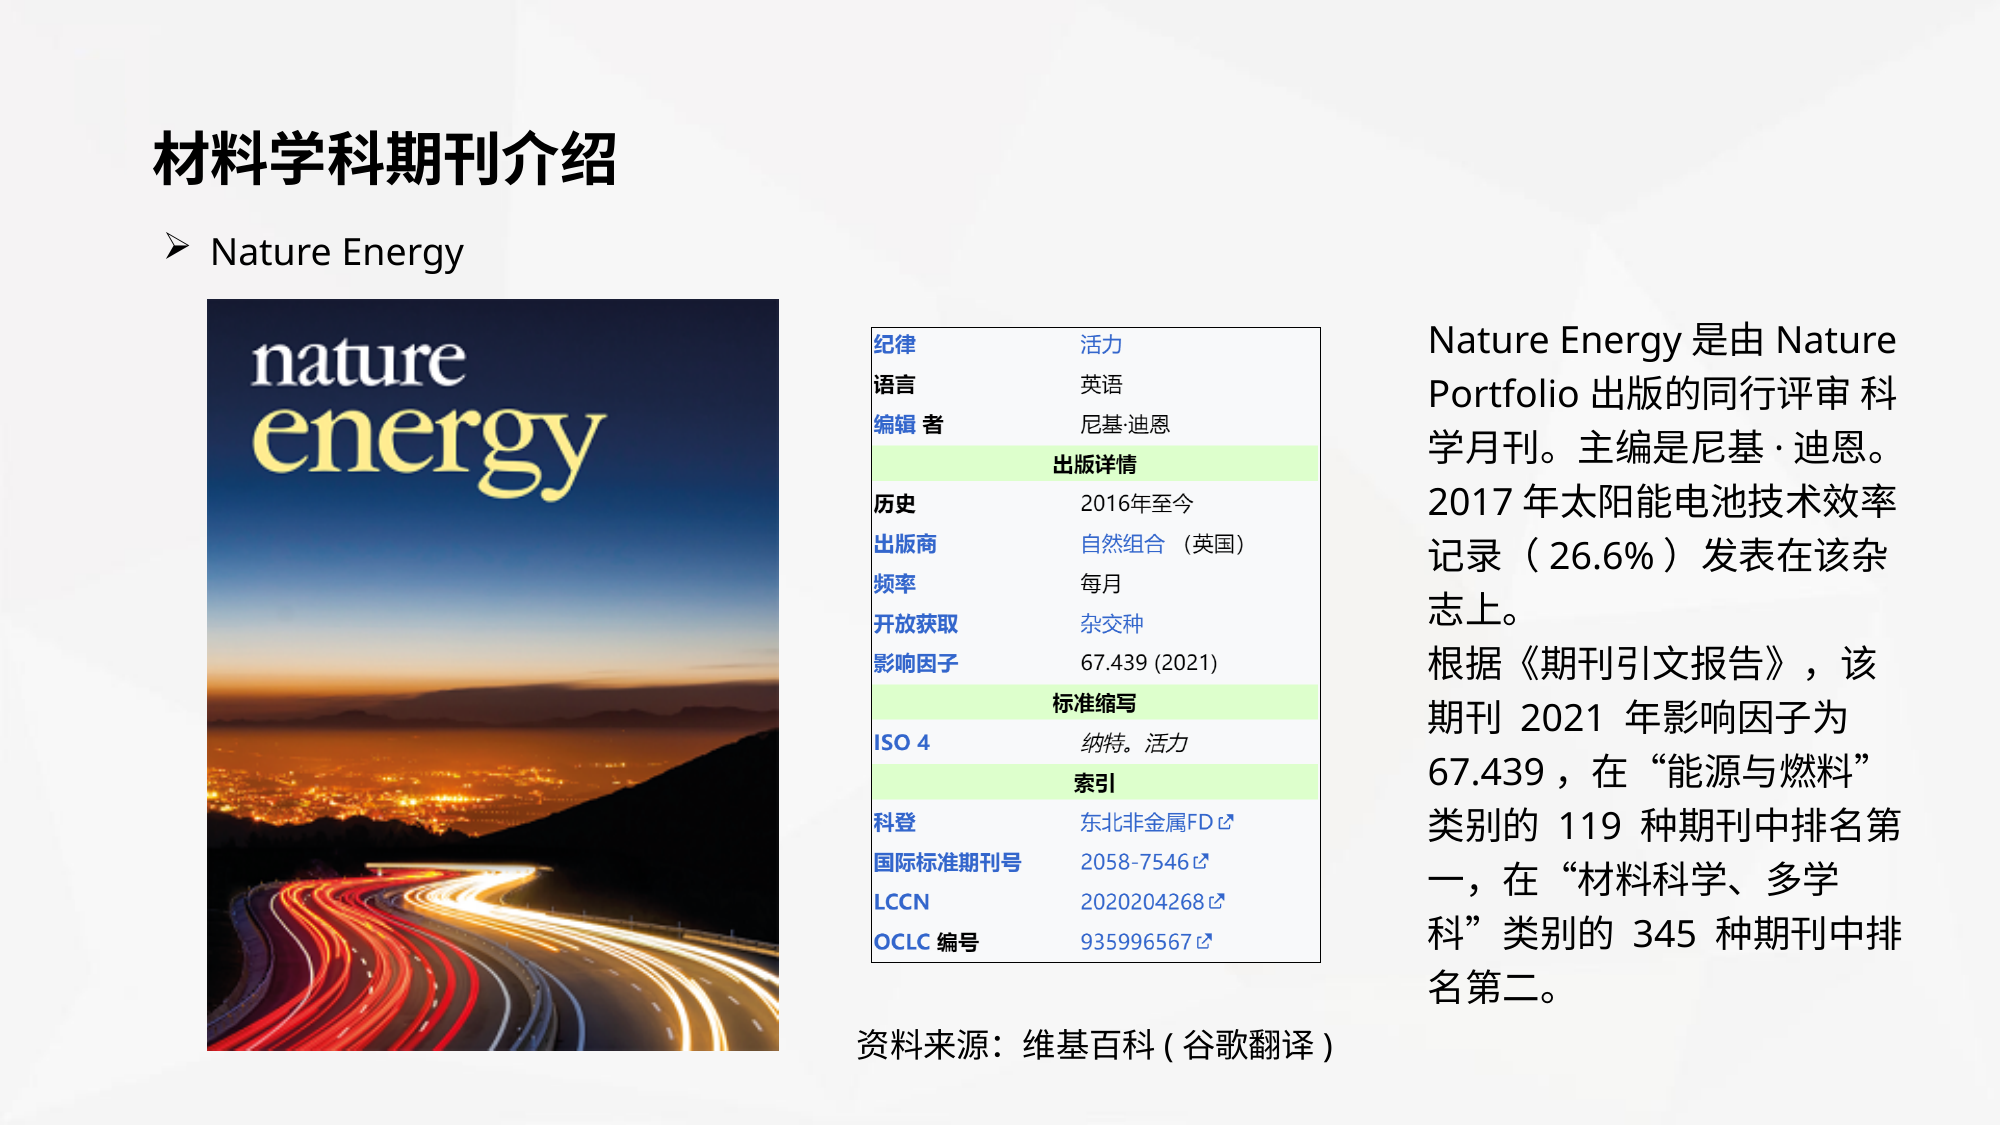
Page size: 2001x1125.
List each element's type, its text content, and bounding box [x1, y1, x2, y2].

text_box Nature Energy [148, 221, 985, 281]
text_box 资料来源：维基百科(谷歌翻译) [842, 1008, 1350, 1072]
list 材料学科期刊介绍 [137, 114, 1244, 196]
picture [0, 0, 2000, 1125]
text_box Nature Energy是由Nature Portfolio出版的同行评审 科学月刊。主编是尼基·迪恩。 2017年太阳能电池技术效率记录（26.6%）发表在该杂志上。 根据《期刊引文报告》，该期刊 2021 年影响因子为 67.439，在“能源与燃料”类别的 119 种期刊中排名第一，在“材料科学、多学科”类别的 345 种期刊中排名第二。 [1412, 299, 1921, 1017]
